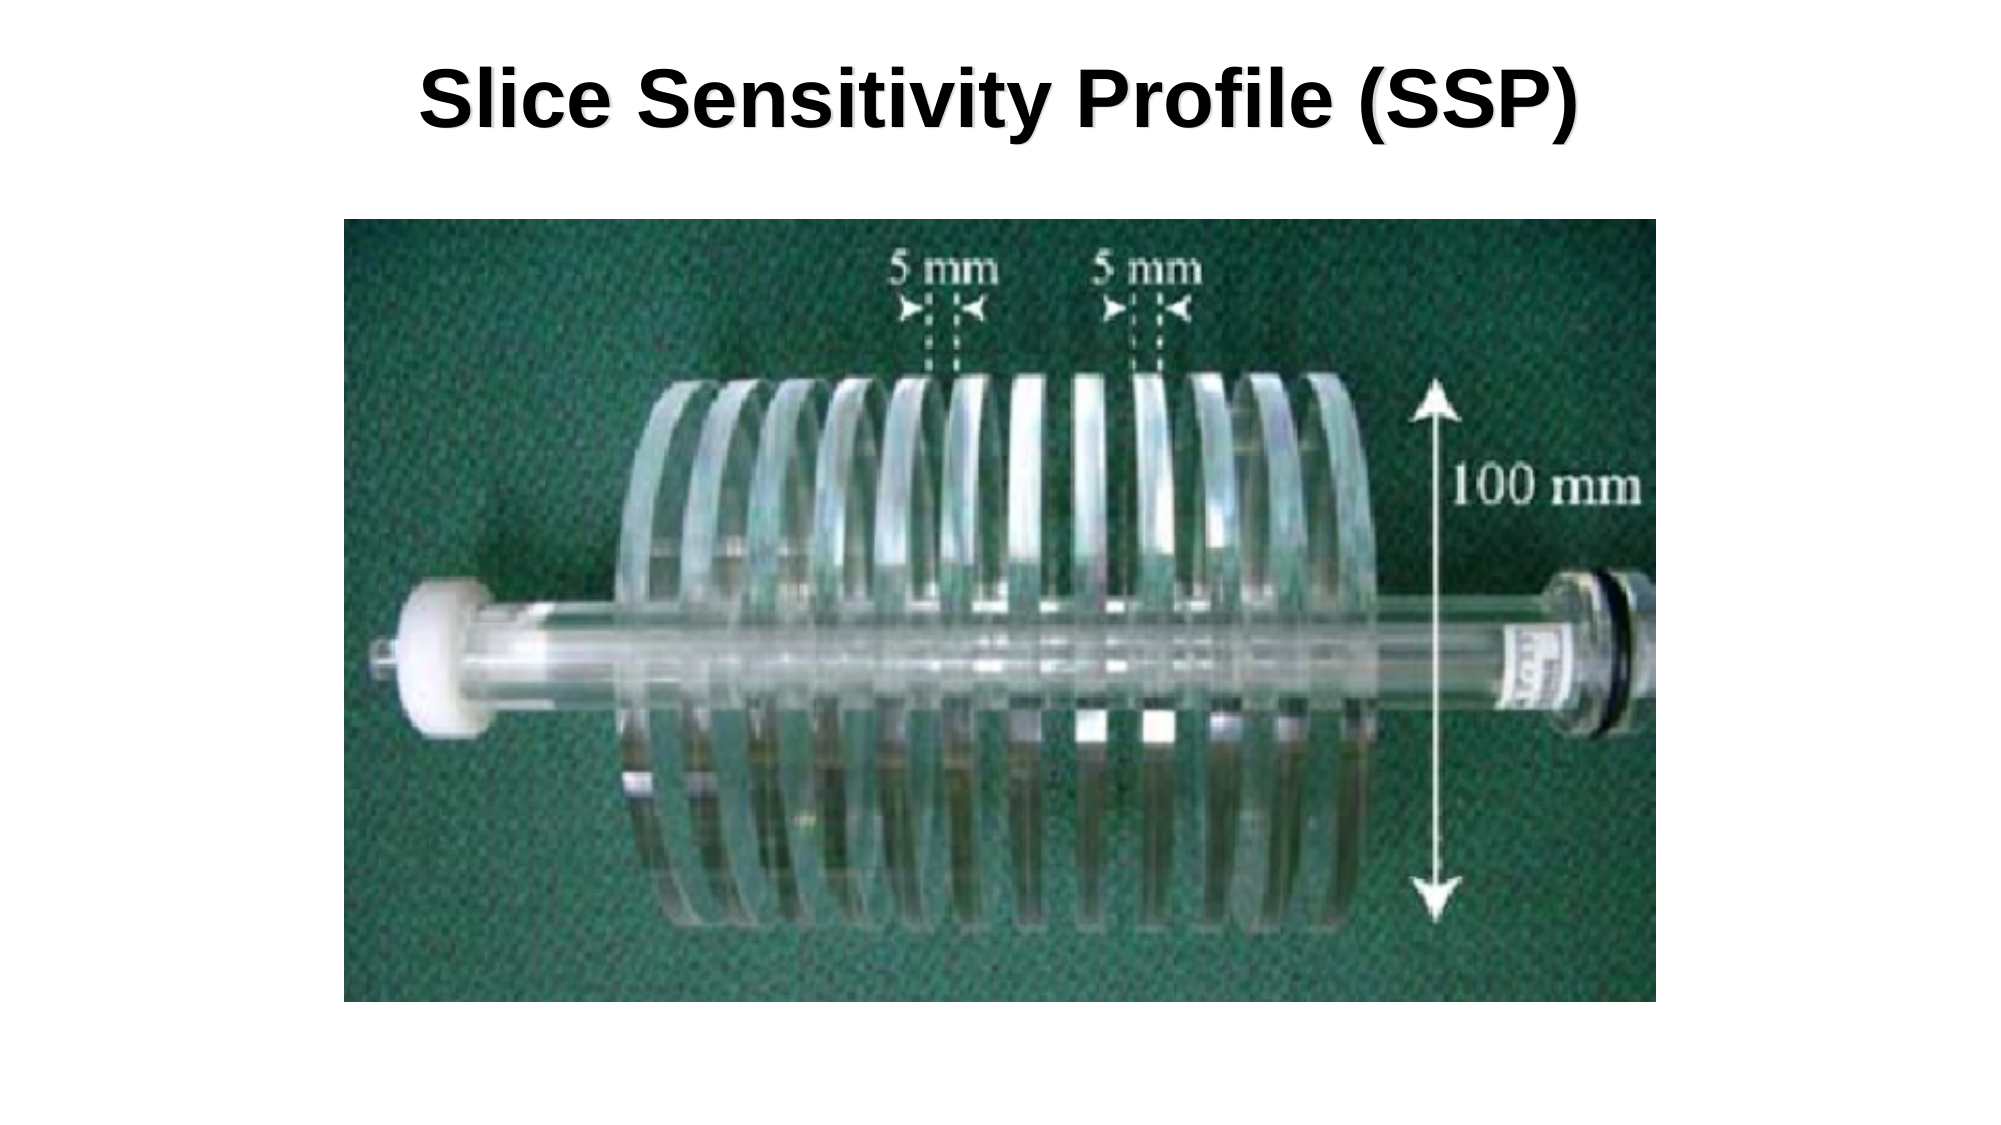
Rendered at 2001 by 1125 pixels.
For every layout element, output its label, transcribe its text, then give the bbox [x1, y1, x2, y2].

title Slice Sensitivity Profile (SSP) [33, 24, 1967, 163]
picture [344, 219, 1656, 1003]
